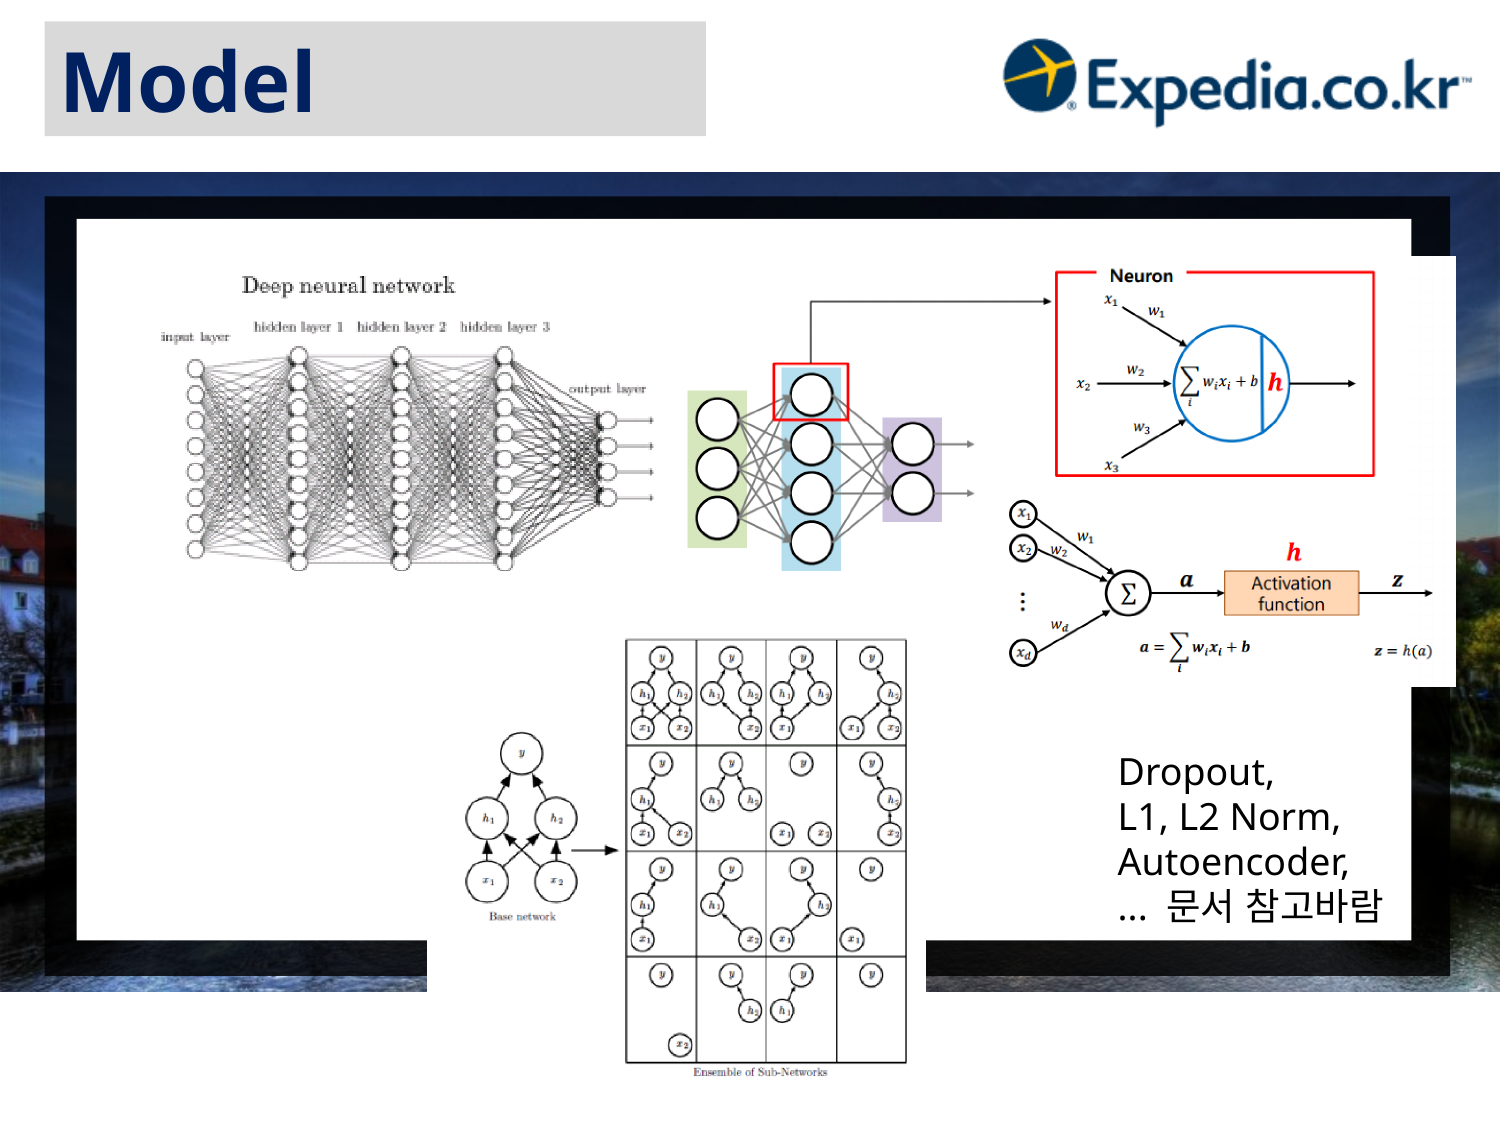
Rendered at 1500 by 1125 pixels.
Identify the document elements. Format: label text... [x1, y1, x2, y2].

picture [0, 172, 1500, 1094]
text_box Model [44, 21, 706, 137]
picture [974, 0, 1475, 159]
